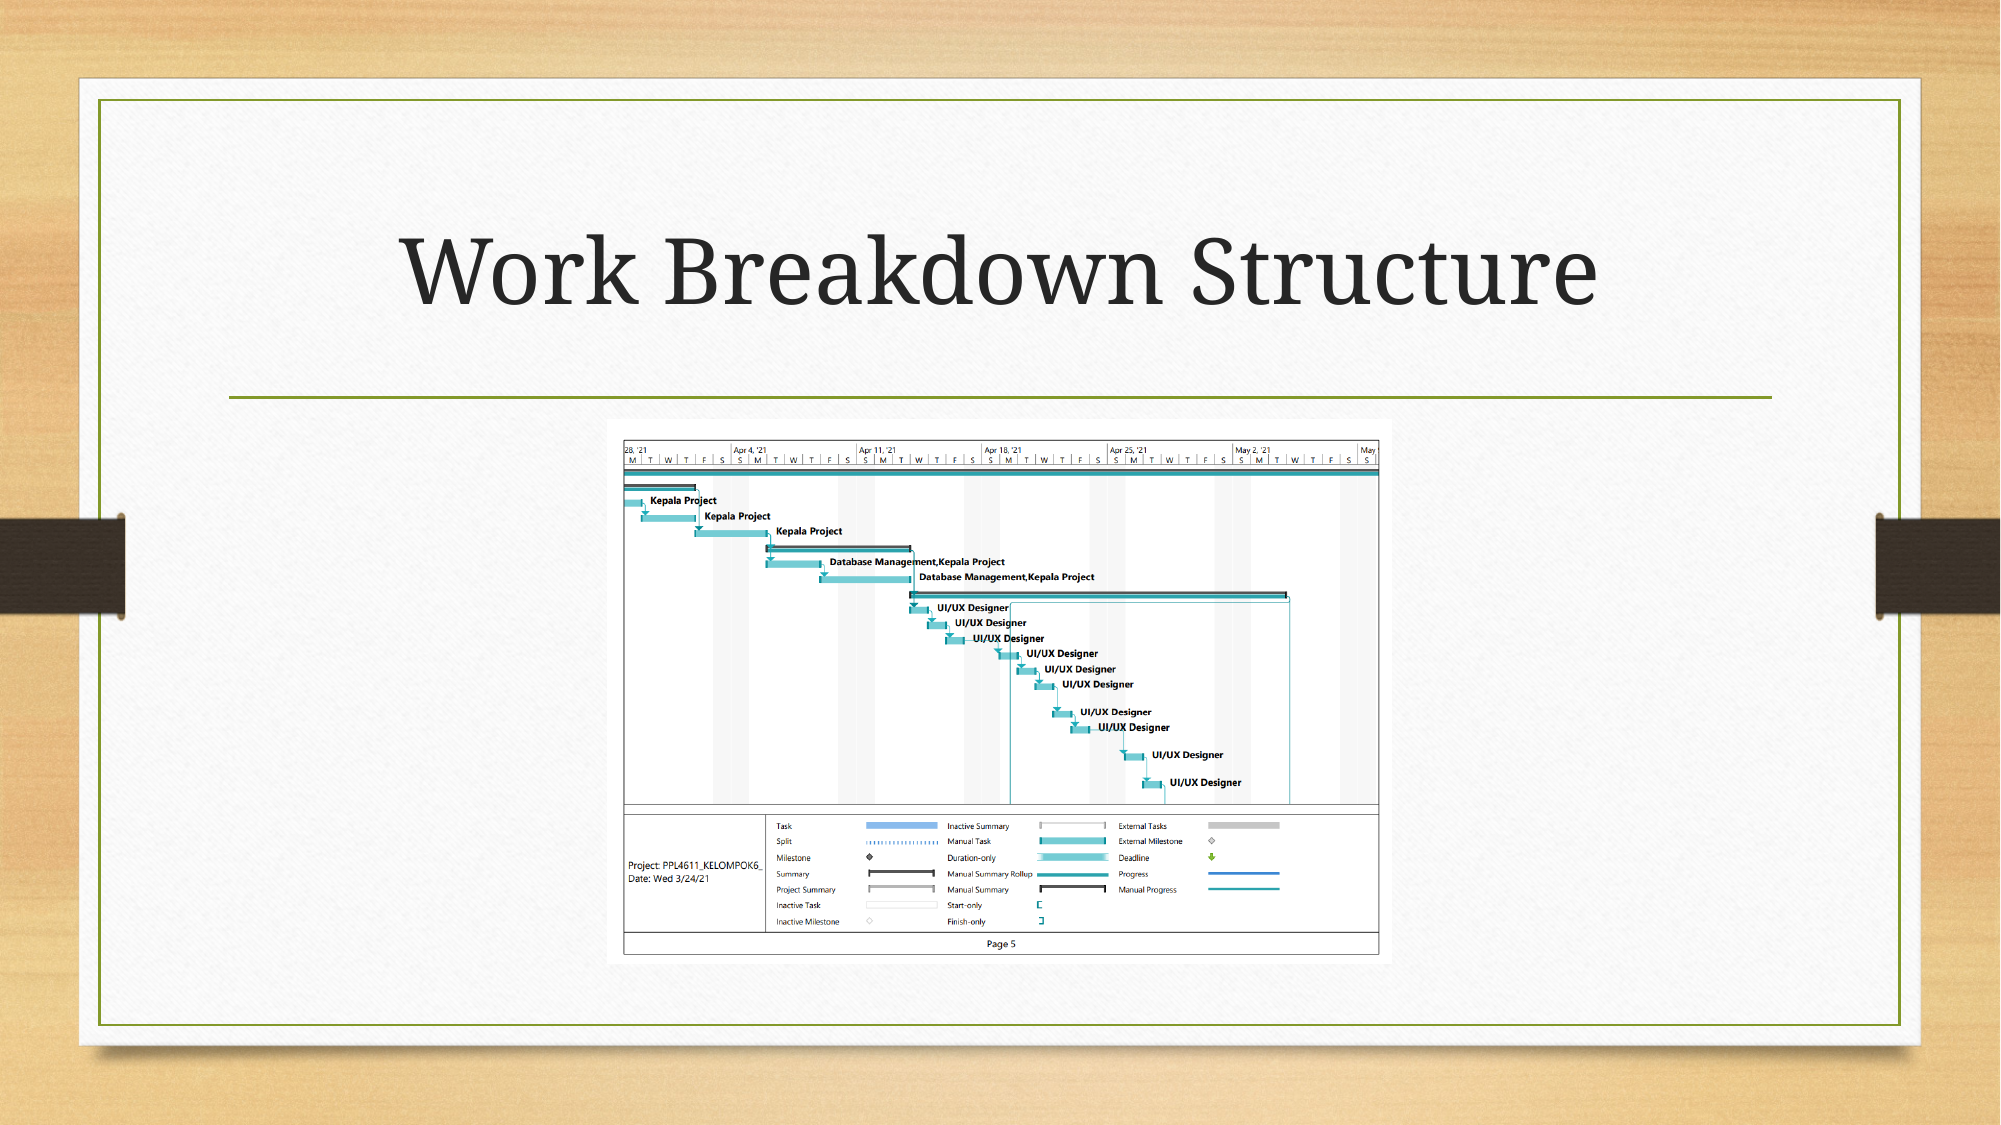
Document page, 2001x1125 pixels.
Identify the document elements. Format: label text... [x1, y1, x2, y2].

title Work Breakdown Structure [212, 161, 1788, 375]
picture [0, 0, 2001, 1125]
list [607, 419, 1393, 964]
